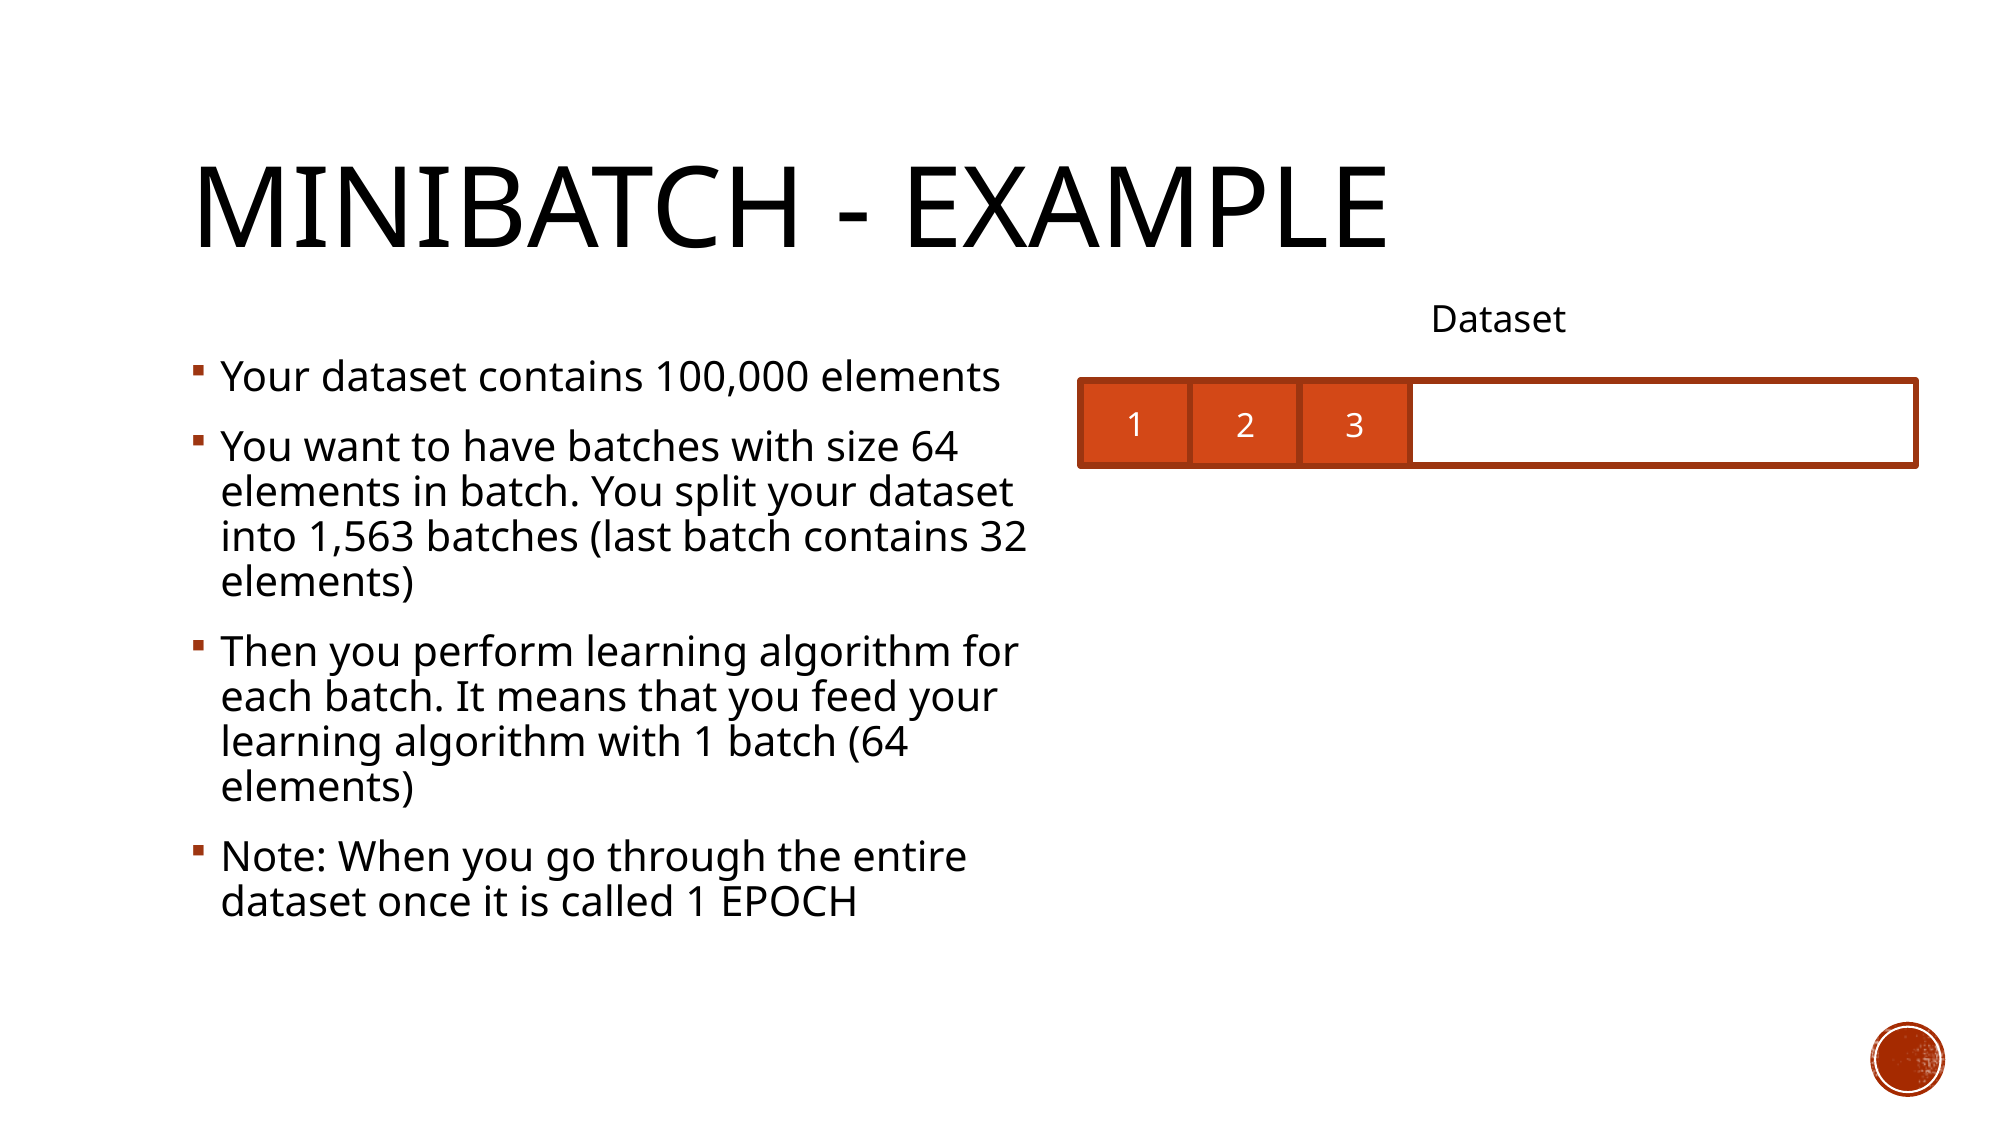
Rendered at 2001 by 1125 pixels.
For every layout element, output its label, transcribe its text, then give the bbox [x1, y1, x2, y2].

list Your dataset contains 100,000 elements You want to have batches with size 64 elements in batch. You split your dataset into 1,563 batches (last batch contains 32 elements) Then you perform learning algorithm for each batch. It means that you feed your learning algorithm with 1 batch (64 elements) Note: When you go through the entire dataset once it is called 1 EPOCH [175, 348, 1046, 1013]
text_box [1411, 380, 1917, 466]
text_box 3 [1298, 380, 1411, 467]
title Minibatch - Example [175, 79, 1826, 344]
text_box Dataset [1226, 287, 1771, 348]
text_box 1 [1079, 380, 1189, 466]
text_box 2 [1189, 380, 1298, 467]
